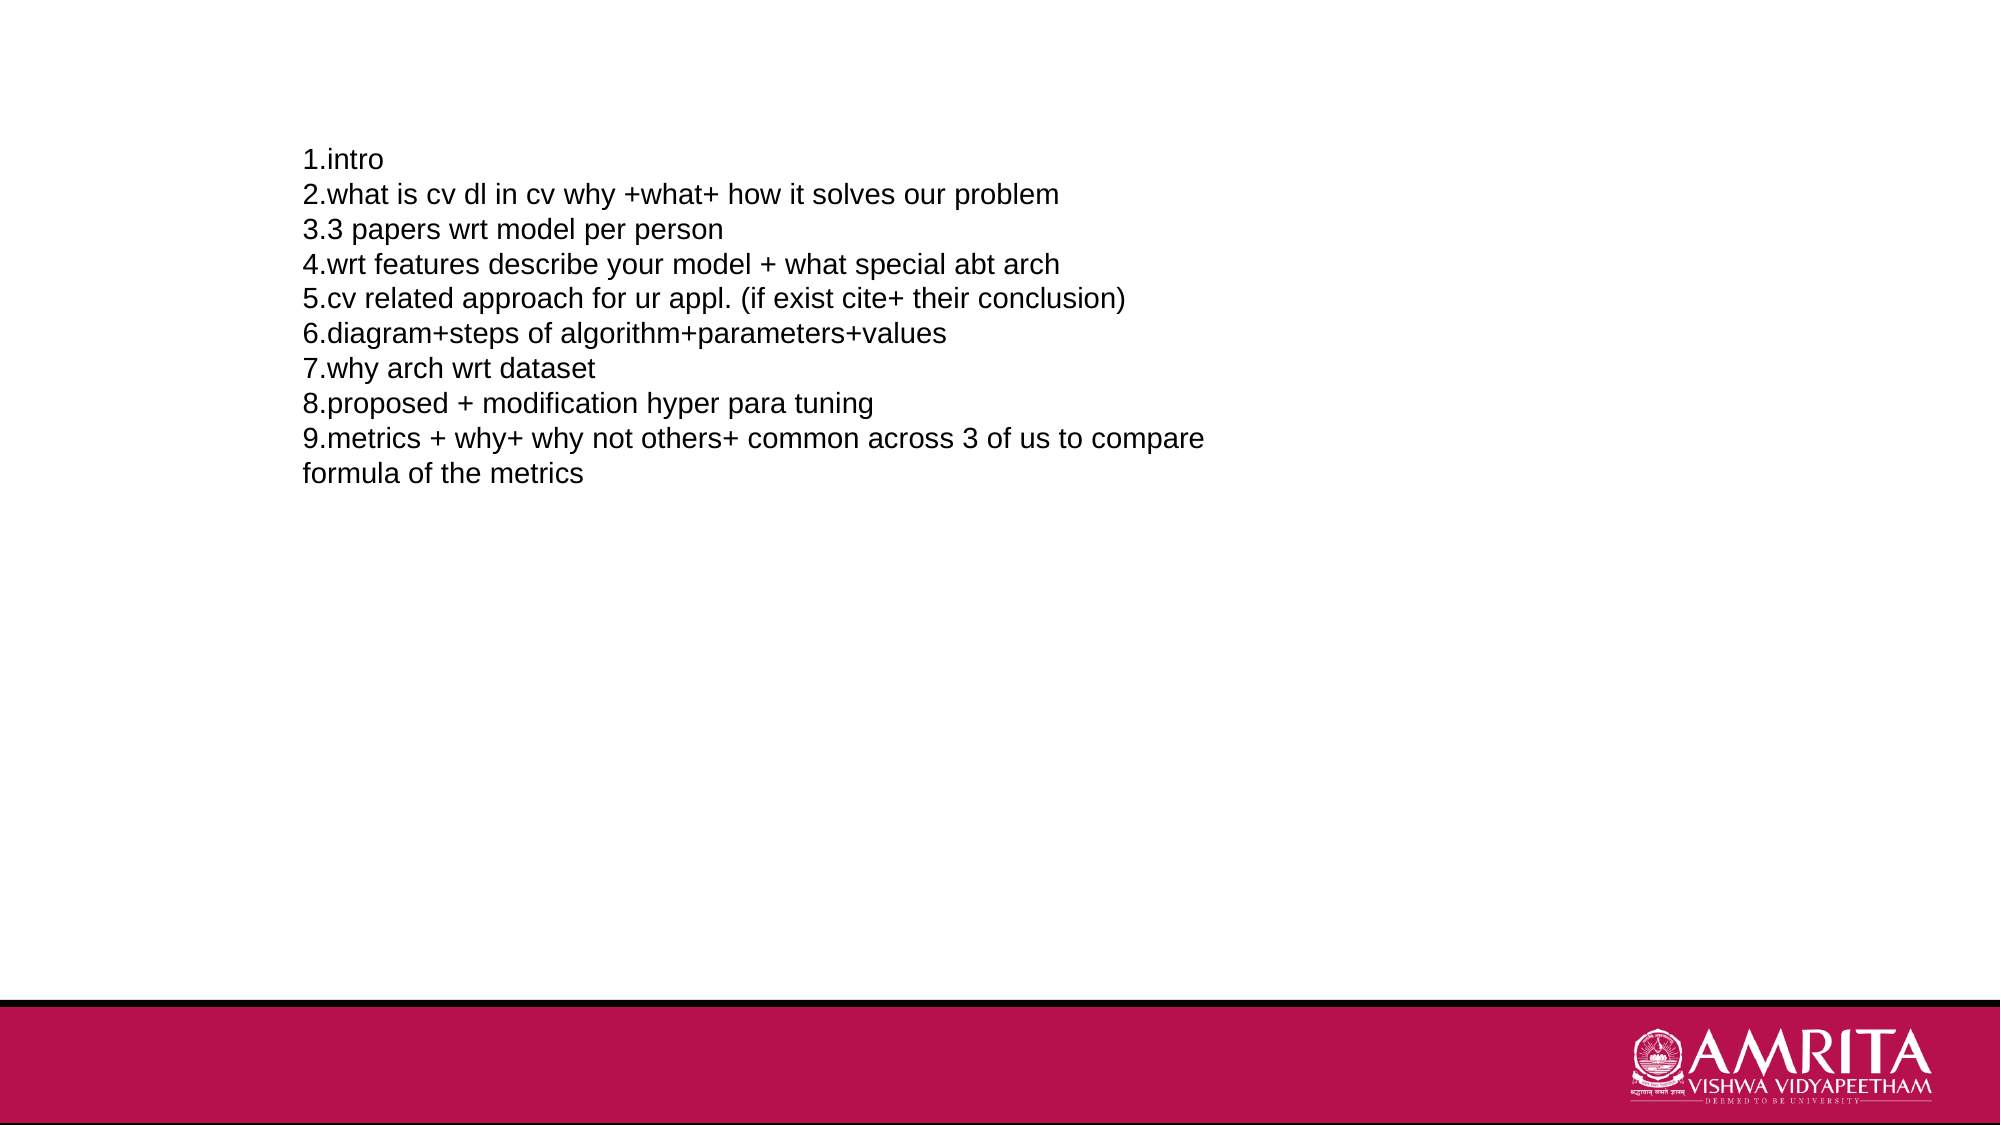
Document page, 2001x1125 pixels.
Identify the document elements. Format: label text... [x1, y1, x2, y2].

picture [1622, 1011, 1940, 1113]
text_box 1.intro 2.what is cv dl in cv why +what+ how it solves our problem 3.3 papers wrt model per person 4.wrt features describe your model + what special abt arch 5.cv related approach for ur appl. (if exist cite+ their conclusion) 6.diagram+steps of algorithm+parameters+values 7.why arch wrt dataset 8.proposed + modification hyper para tuning 9.metrics + why+ why not others+ common across 3 of us to compare formula of the metrics [287, 132, 1262, 498]
